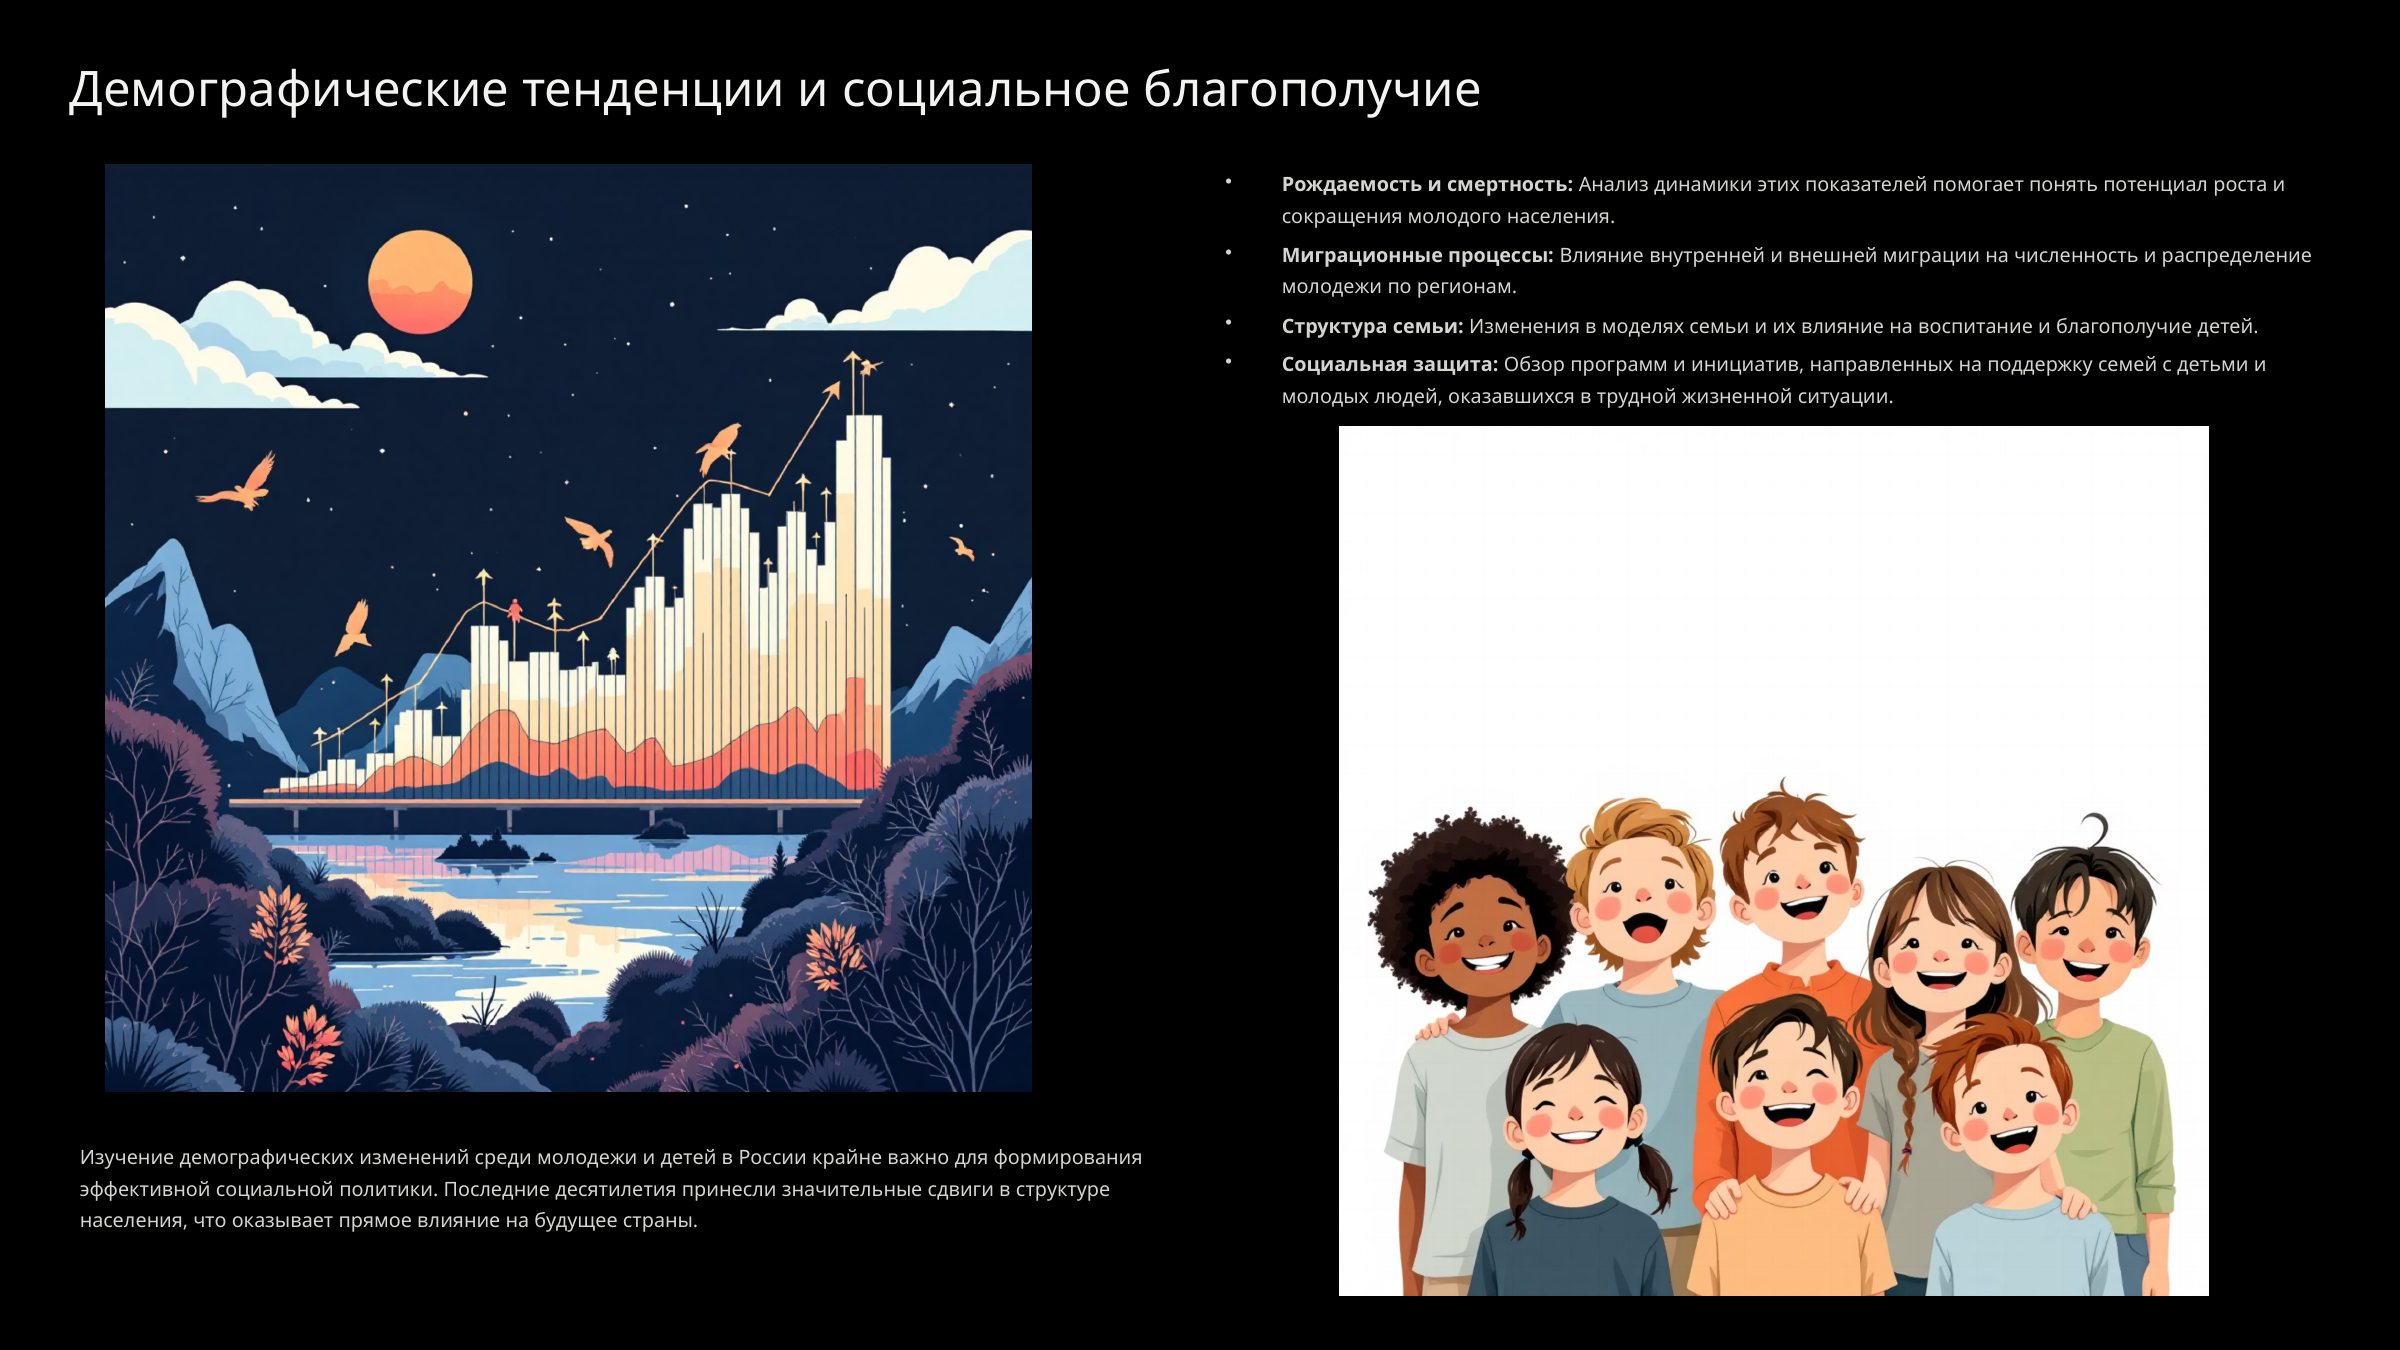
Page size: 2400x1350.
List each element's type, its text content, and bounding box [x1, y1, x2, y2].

text_box Миграционные процессы: Влияние внутренней и внешней миграции на численность и распределение молодежи по регионам. [1225, 235, 2332, 299]
text_box Структура семьи: Изменения в моделях семьи и их влияние на воспитание и благополучие детей. [1225, 305, 2332, 338]
text_box Изучение демографических изменений среди молодежи и детей в России крайне важно для формирования эффективной социальной политики. Последние десятилетия принесли значительные сдвиги в структуре населения, что оказывает прямое влияние на будущее страны. [79, 1137, 1186, 1234]
picture [105, 164, 1032, 1092]
text_box Рождаемость и смертность: Анализ динамики этих показателей помогает понять потенциал роста и сокращения молодого населения. [1225, 164, 2332, 229]
picture [1339, 426, 2209, 1296]
text_box Демографические тенденции и социальное благополучие [69, 54, 1459, 117]
text_box Социальная защита: Обзор программ и инициатив, направленных на поддержку семей с детьми и молодых людей, оказавшихся в трудной жизненной ситуации. [1225, 344, 2332, 409]
